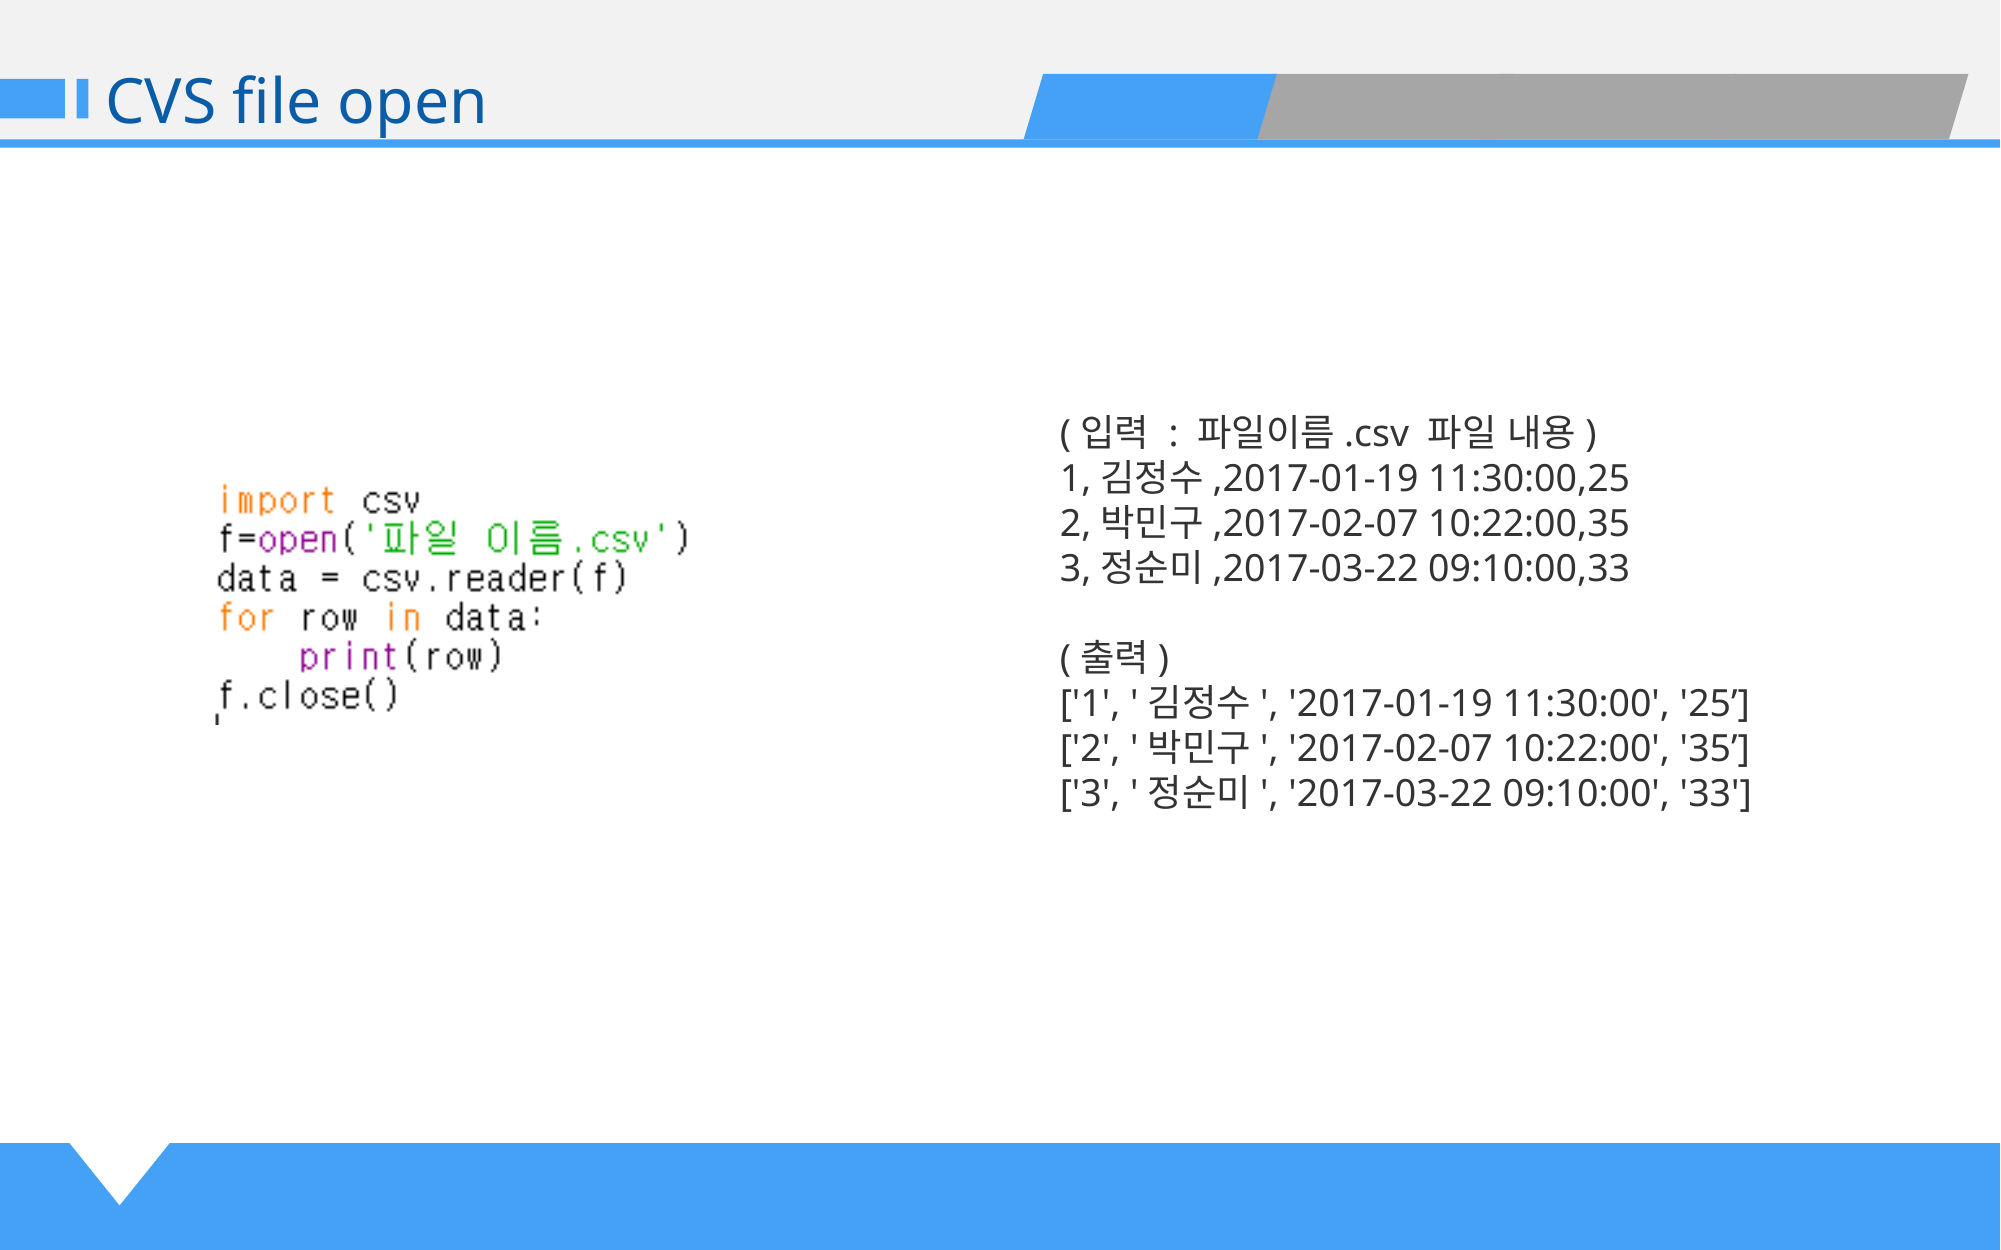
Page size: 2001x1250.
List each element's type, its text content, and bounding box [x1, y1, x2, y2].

text_box CVS file open [90, 54, 1000, 144]
text_box [76, 78, 89, 119]
text_box [0, 0, 2000, 138]
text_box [1023, 73, 1969, 140]
text_box (입력 : 파일이름.csv 파일 내용) 1,김정수,2017-01-19 11:30:00,25 2,박민구,2017-02-07 10:22:00,35 3,정순미,2017-03-22 09:10:00,33 (출력) ['1', '김정수', '2017-01-19 11:30:00', '25’] ['2', '박민구', '2017-02-07 10:22:00', '35’] ['3', '정순미', '2017-03-22 09:10:00', '33'] [1044, 401, 1842, 867]
text_box [0, 78, 66, 119]
picture [214, 480, 835, 725]
text_box [0, 138, 2000, 149]
text_box [0, 1142, 2000, 1250]
